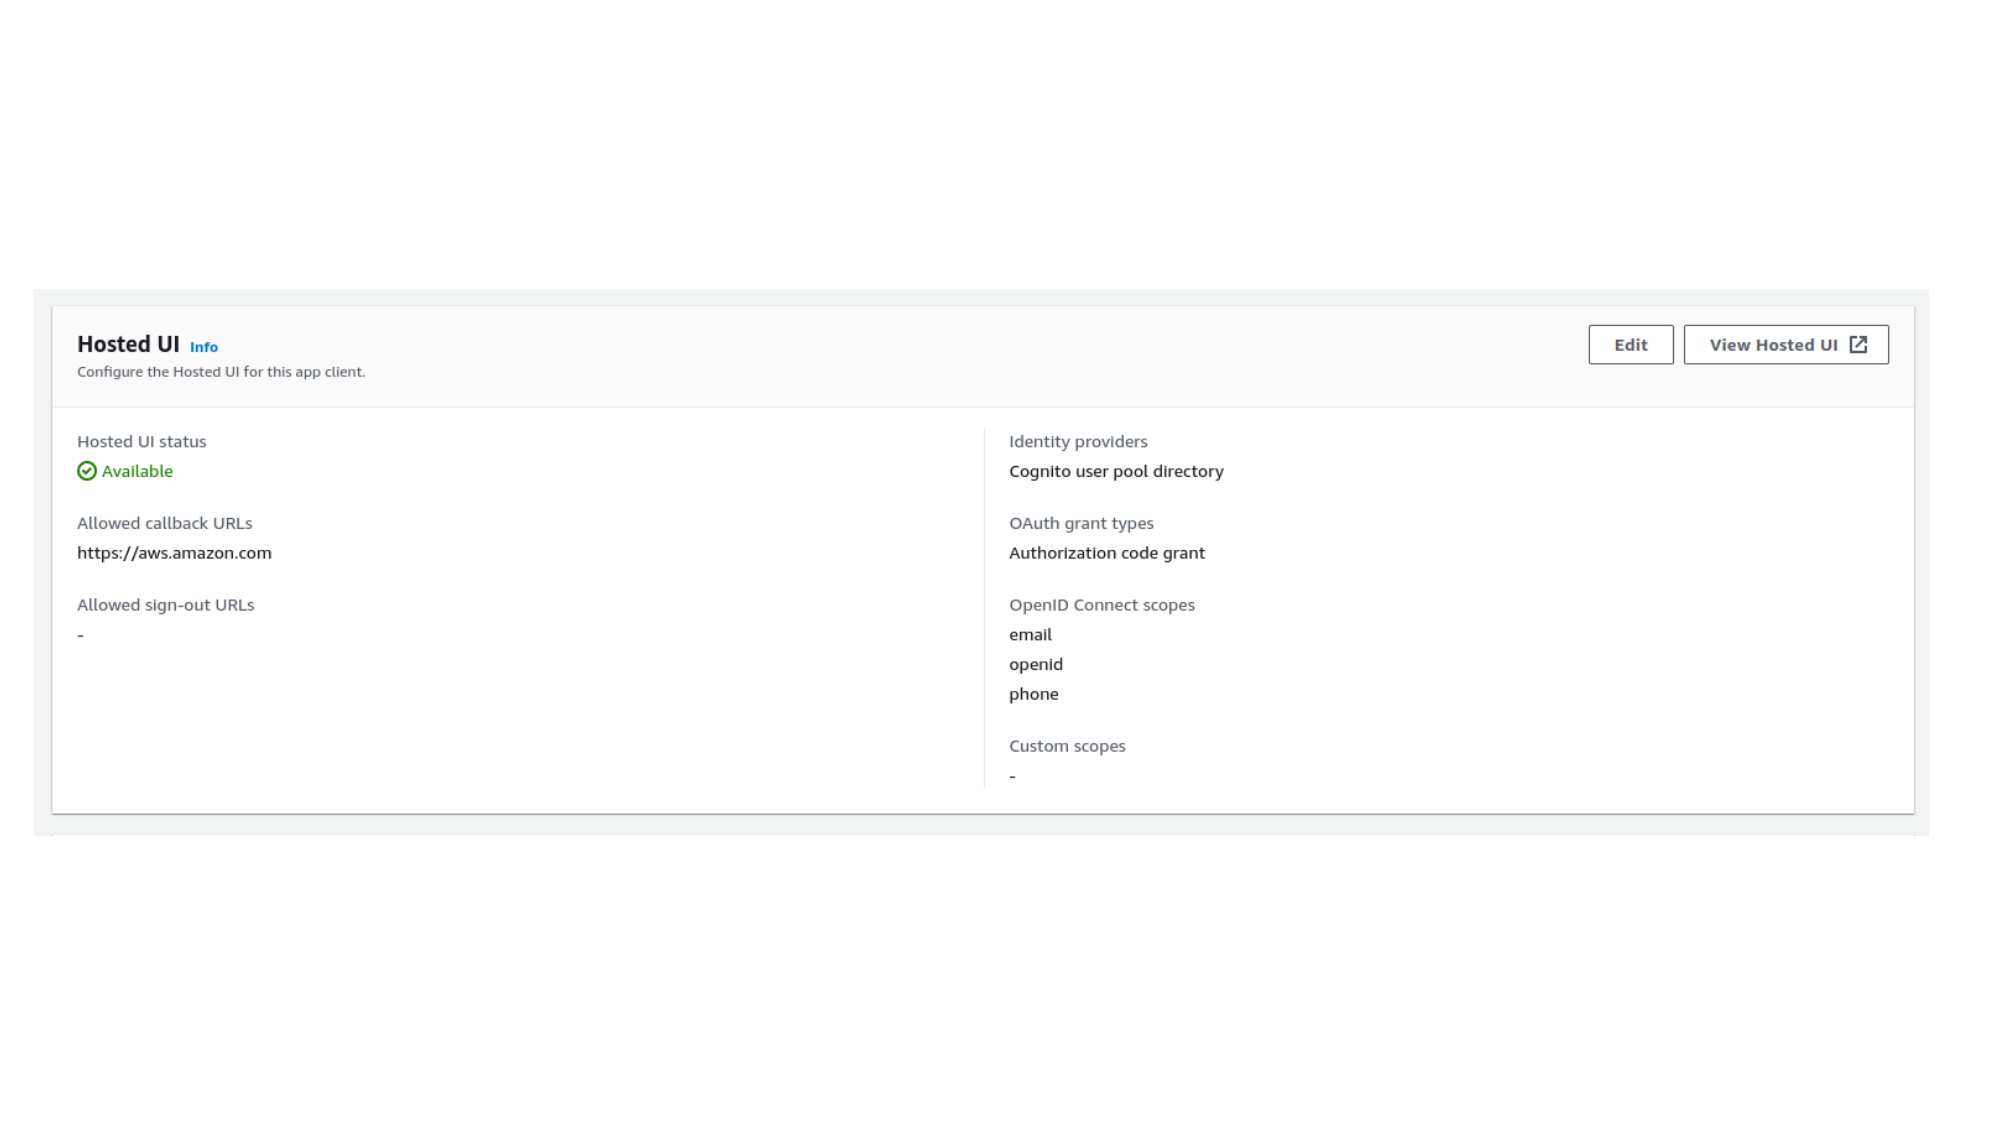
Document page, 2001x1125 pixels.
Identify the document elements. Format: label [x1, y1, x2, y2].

picture [34, 289, 1929, 836]
